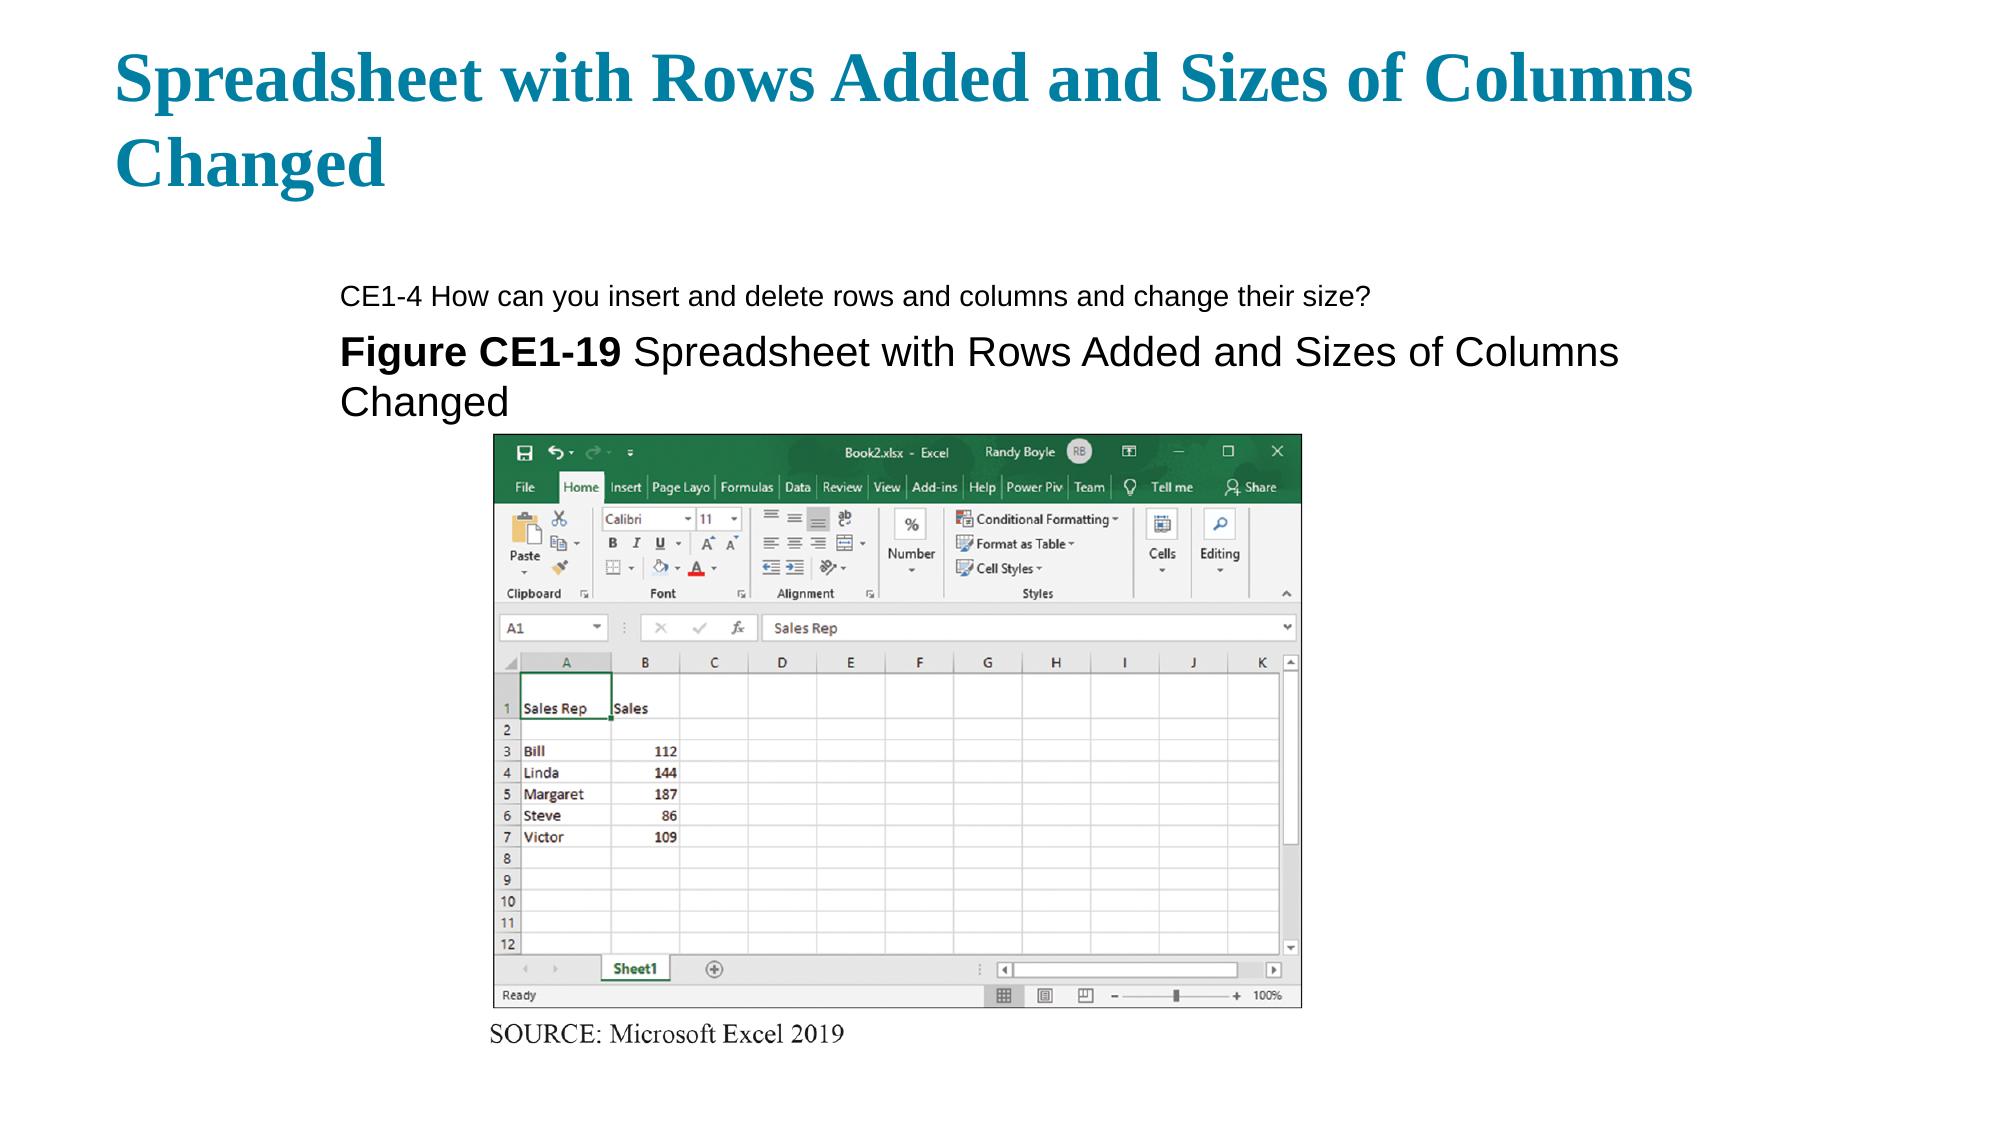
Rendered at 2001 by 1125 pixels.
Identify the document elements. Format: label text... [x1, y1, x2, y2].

list CE1-4 How can you insert and delete rows and columns and change their size? Figure C E 1-19 Spreadsheet with Rows Added and Sizes of Columns Changed [324, 262, 1675, 425]
picture [489, 432, 1304, 1044]
title Spreadsheet with Rows Added and Sizes of Columns Changed [99, 35, 1900, 216]
